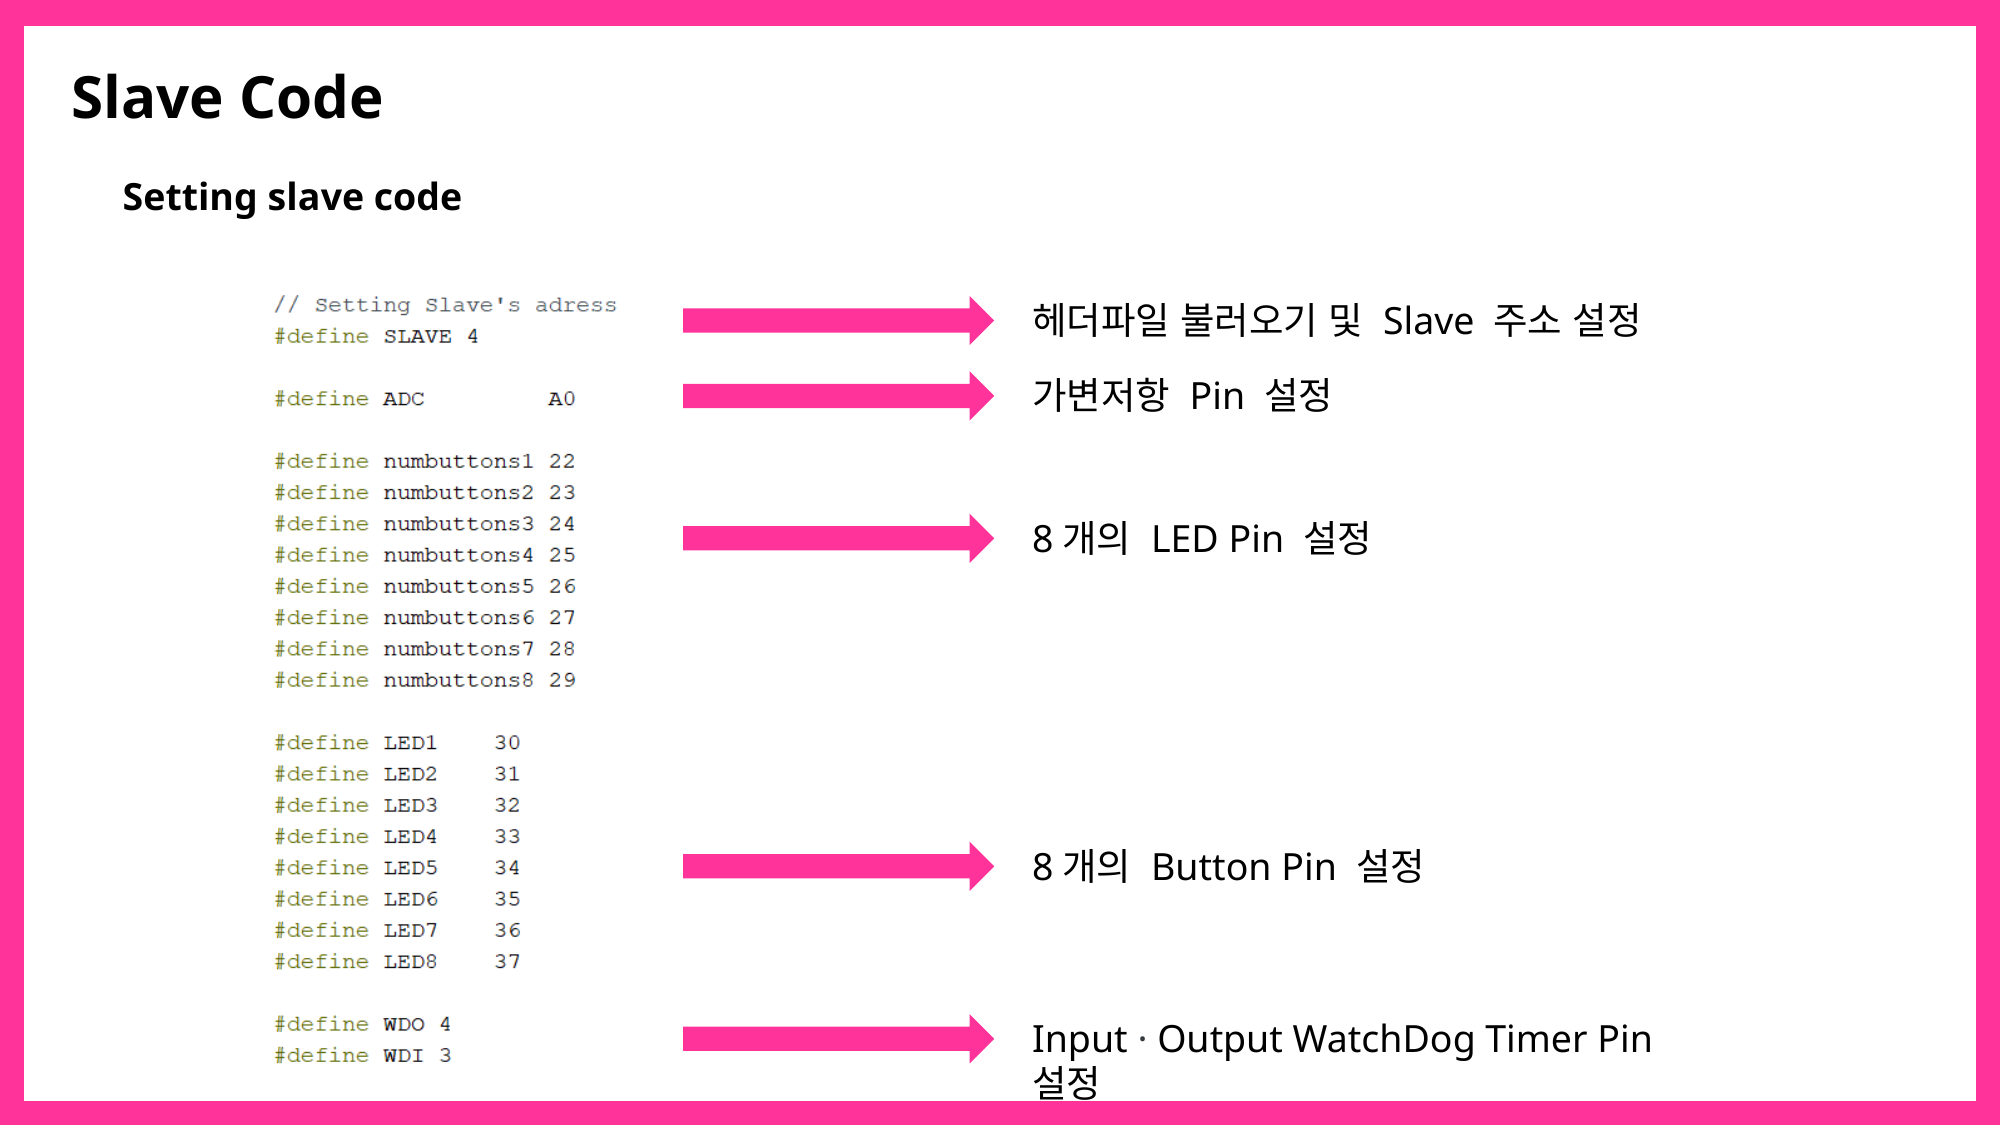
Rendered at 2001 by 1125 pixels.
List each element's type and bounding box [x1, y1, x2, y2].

text_box [0, 0, 2000, 1125]
picture [267, 289, 634, 1073]
text_box [684, 1007, 1750, 1069]
text_box [684, 507, 1702, 568]
text_box [684, 364, 1702, 426]
text_box [684, 835, 1702, 896]
text_box [684, 289, 1702, 351]
